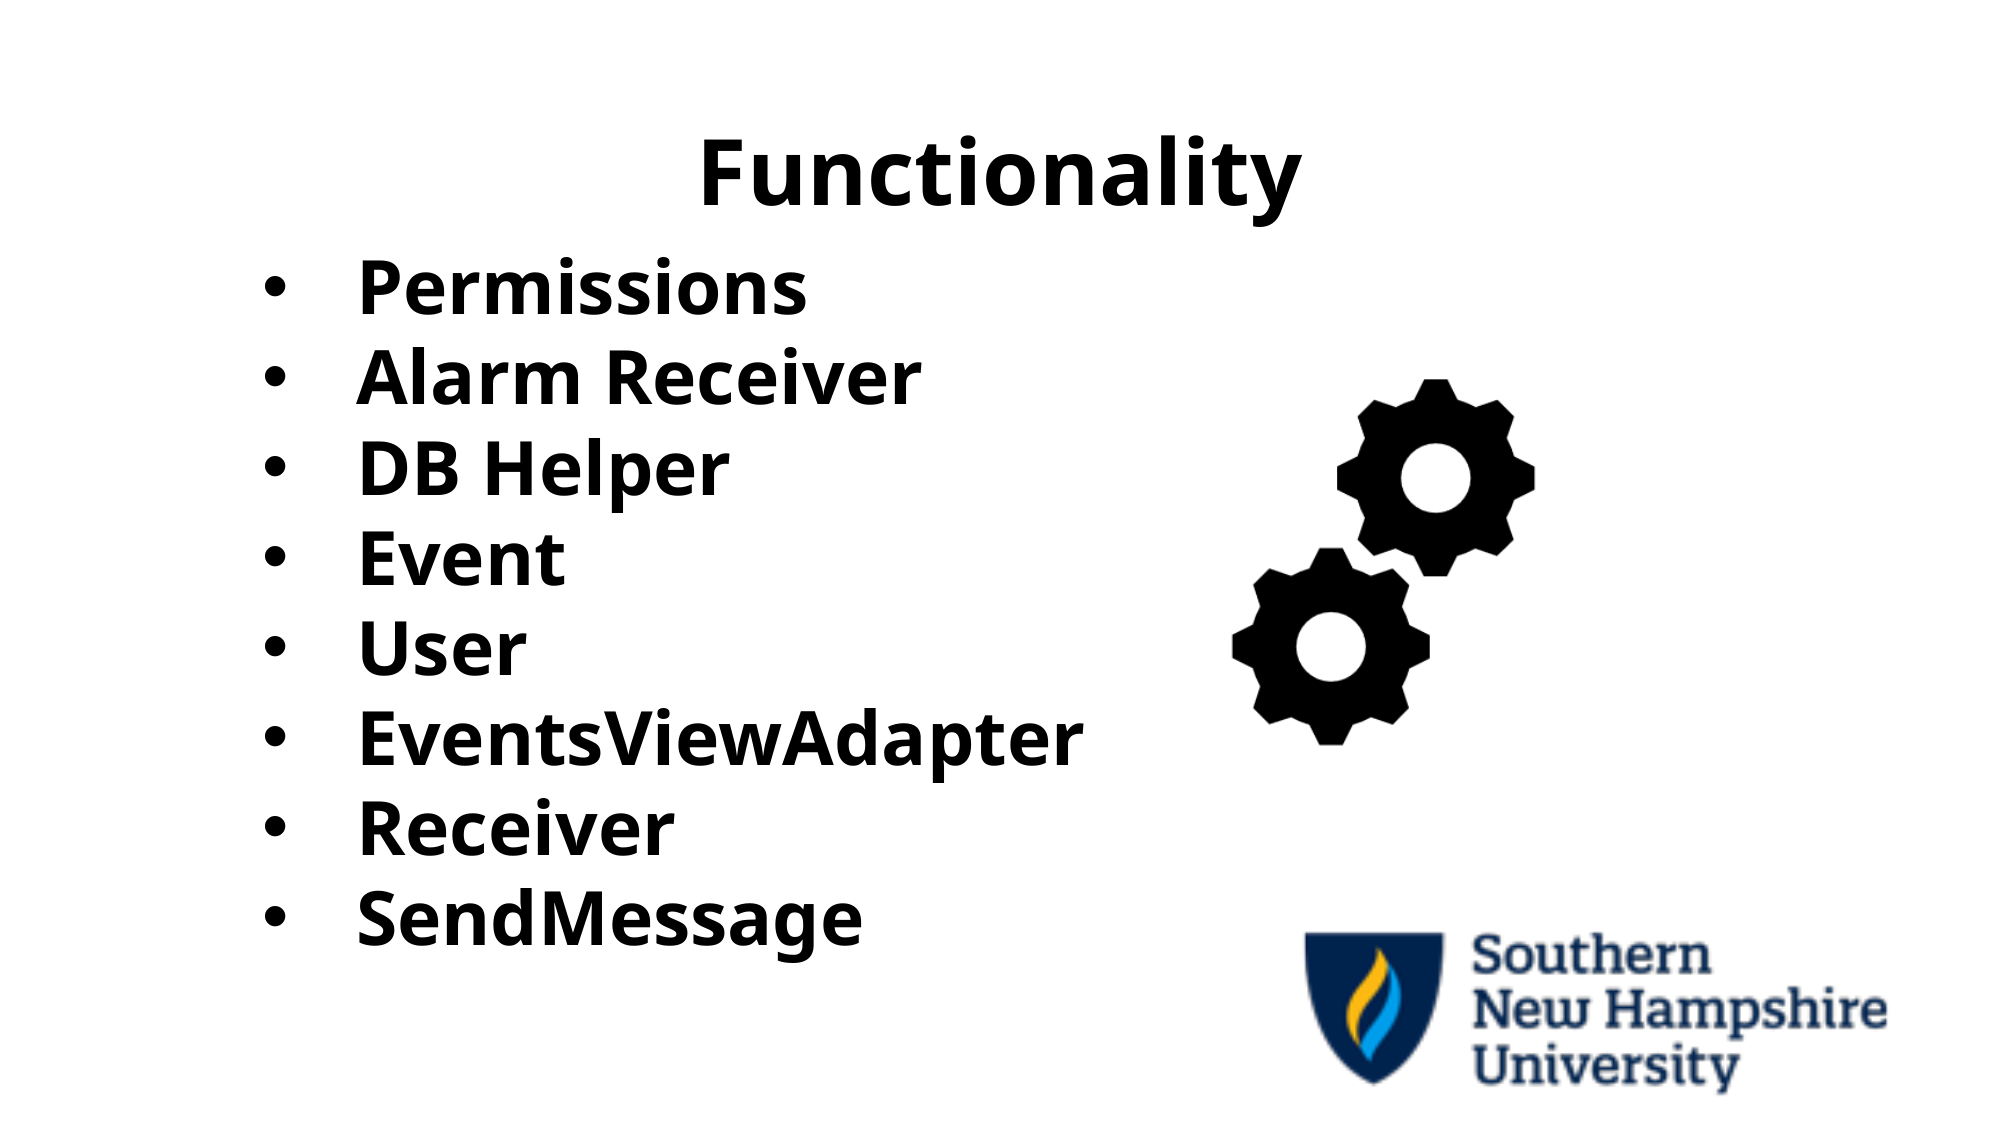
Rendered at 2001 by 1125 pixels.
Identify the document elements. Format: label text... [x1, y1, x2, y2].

text_box Permissions Alarm Receiver DB Helper Event User EventsViewAdapter Receiver SendMessage [247, 232, 1408, 968]
picture [1160, 339, 1607, 786]
picture [1290, 914, 2000, 1101]
text_box Functionality [504, 106, 1496, 232]
